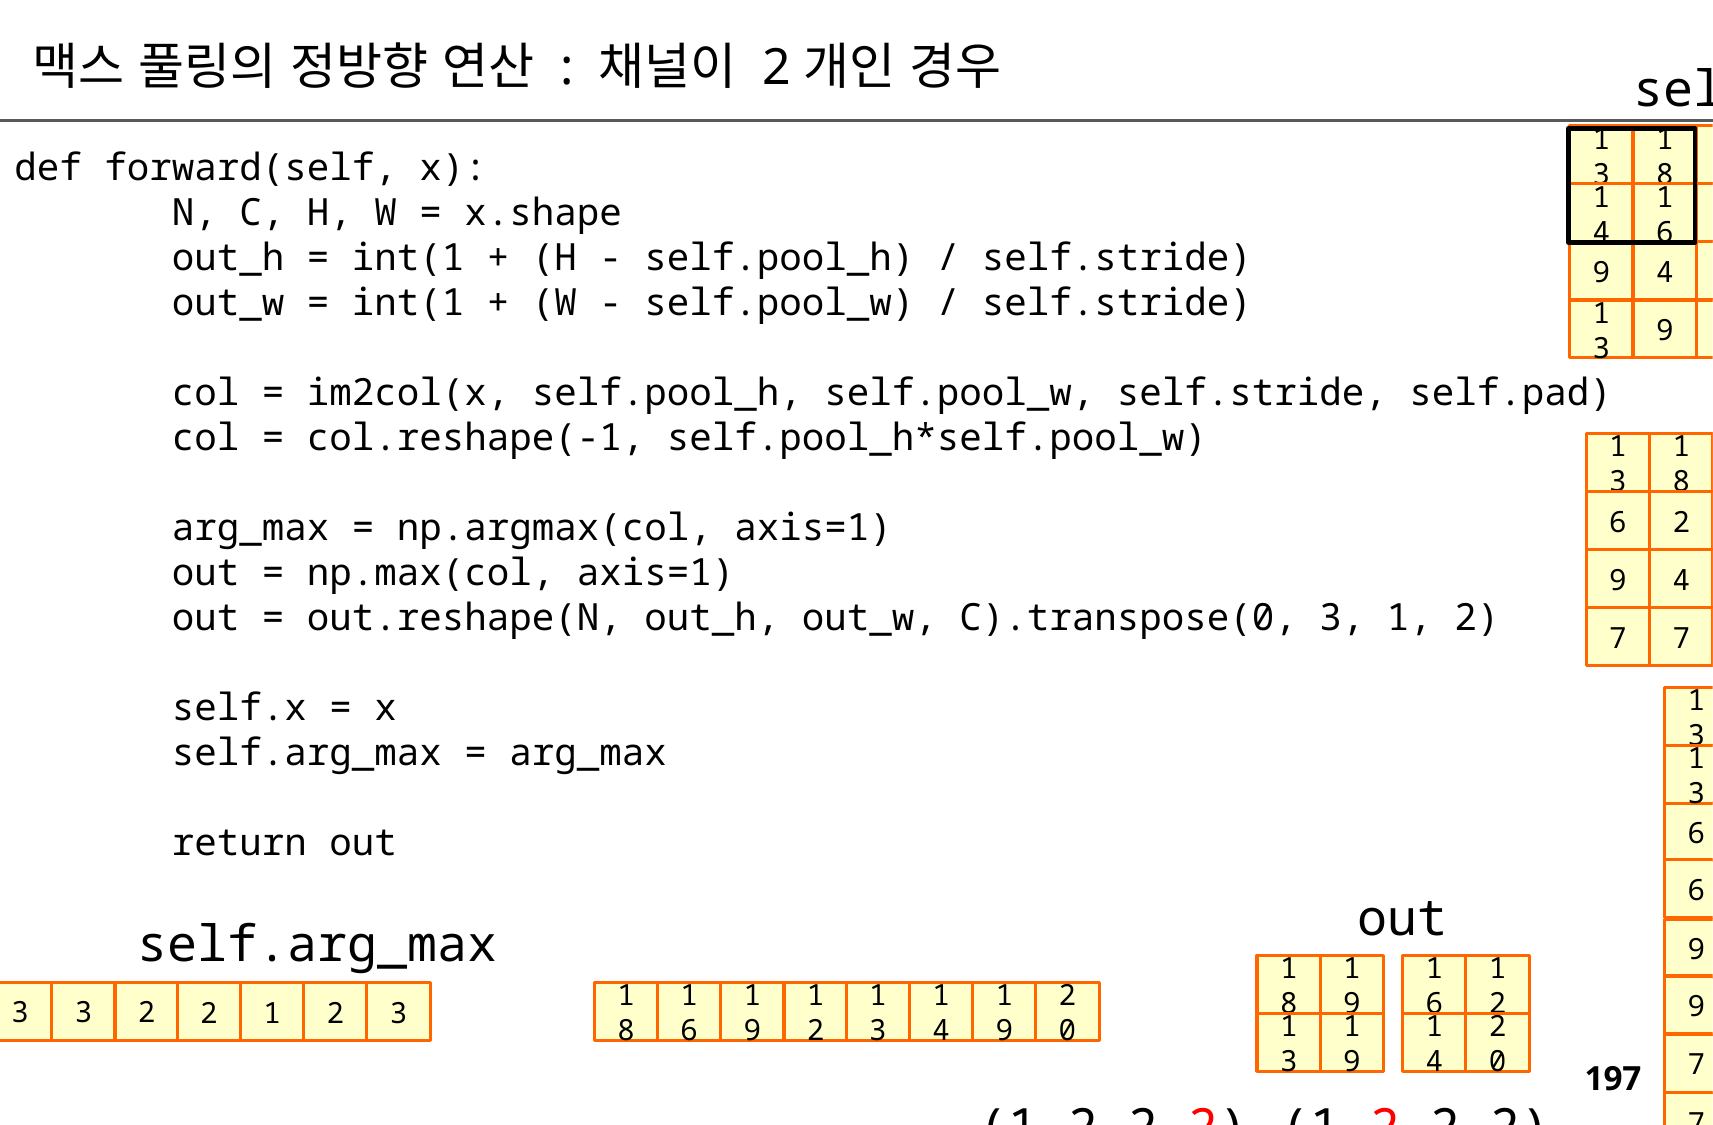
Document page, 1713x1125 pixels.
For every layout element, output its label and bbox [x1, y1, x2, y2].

text_box [1663, 685, 1713, 1125]
text_box [17, 27, 1017, 102]
text_box [592, 980, 1101, 1042]
text_box [1265, 1087, 1565, 1125]
text_box [1255, 877, 1531, 1073]
text_box [122, 903, 513, 979]
text_box [0, 49, 1713, 871]
text_box [0, 980, 432, 1043]
text_box [963, 1087, 1263, 1125]
